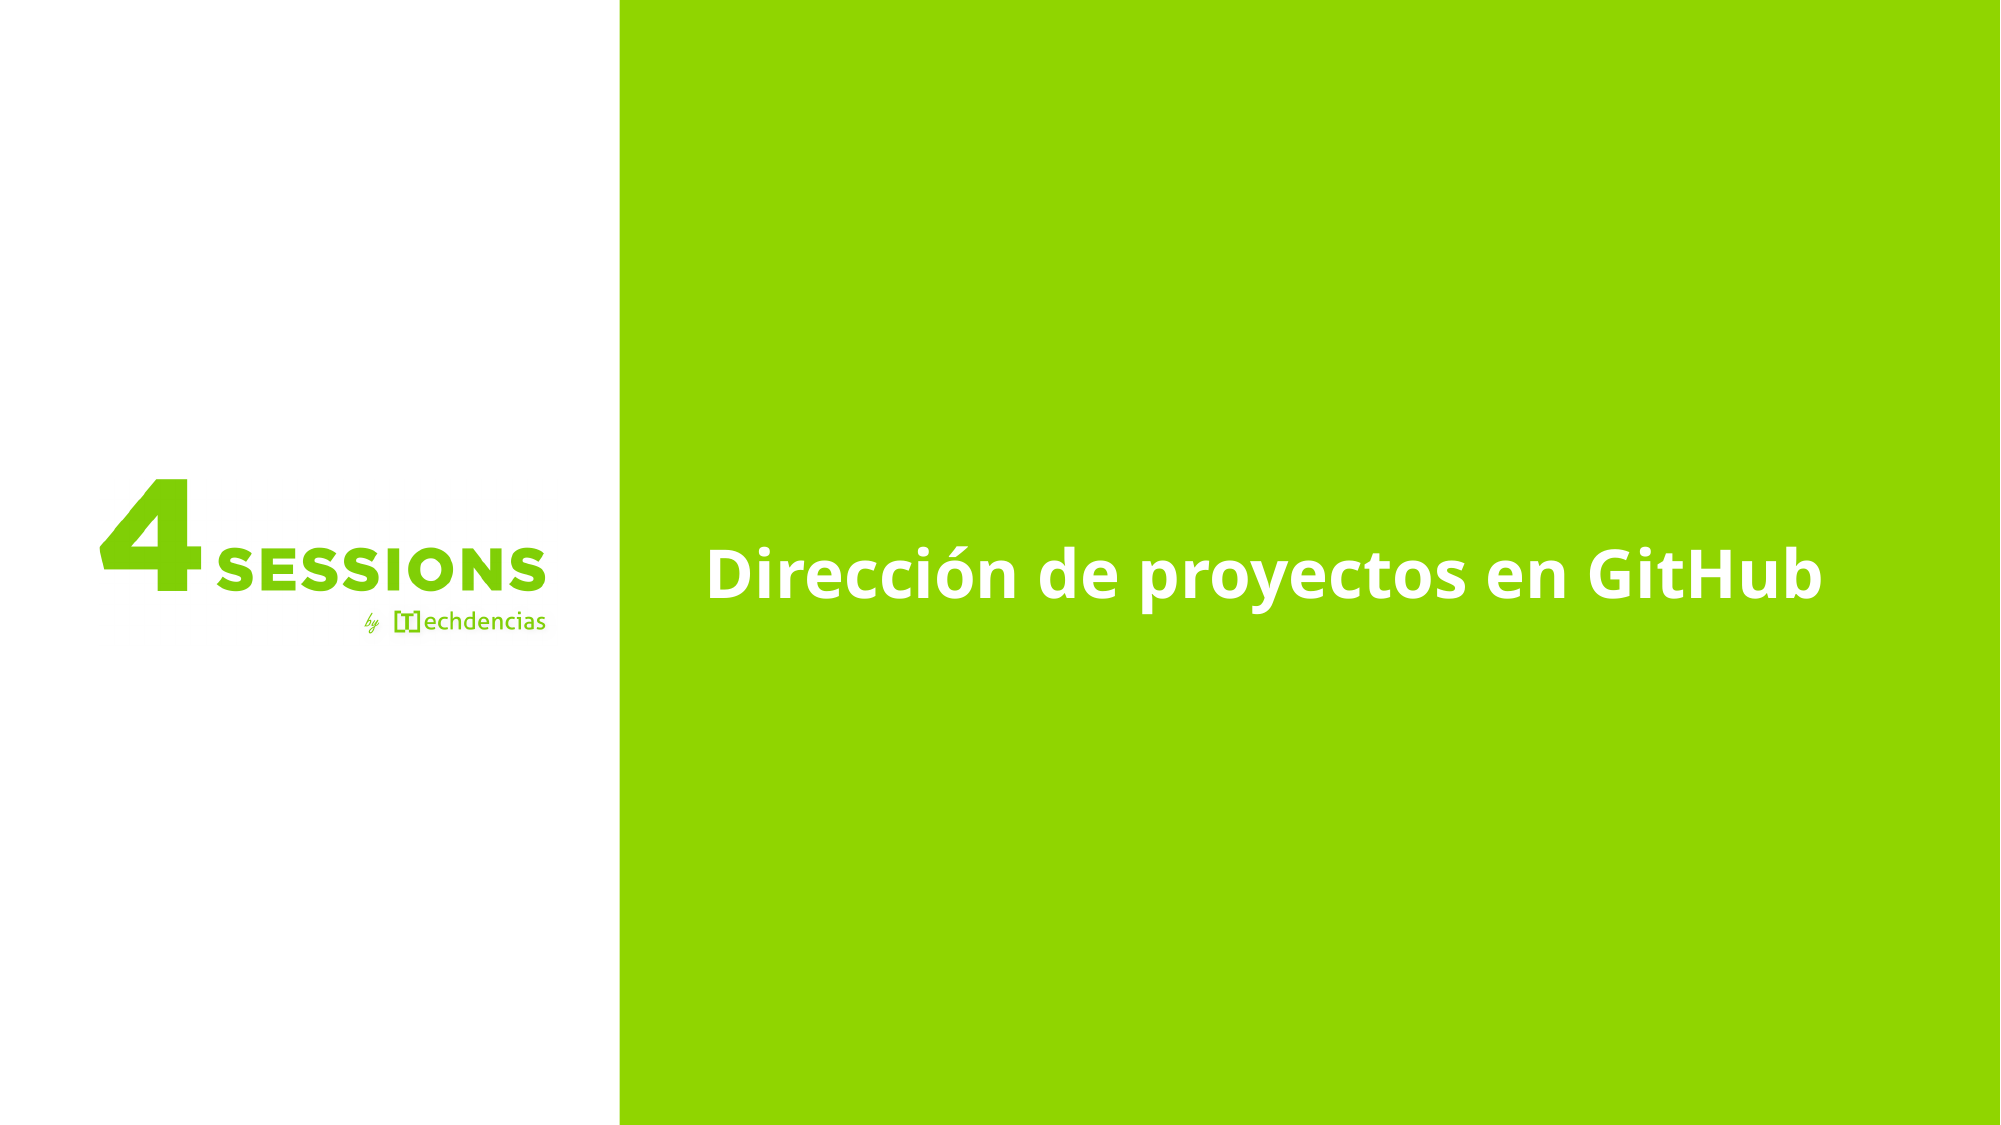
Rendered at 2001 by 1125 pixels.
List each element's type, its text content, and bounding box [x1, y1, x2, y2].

list Dirección de proyectos en GitHub [689, 524, 1923, 675]
